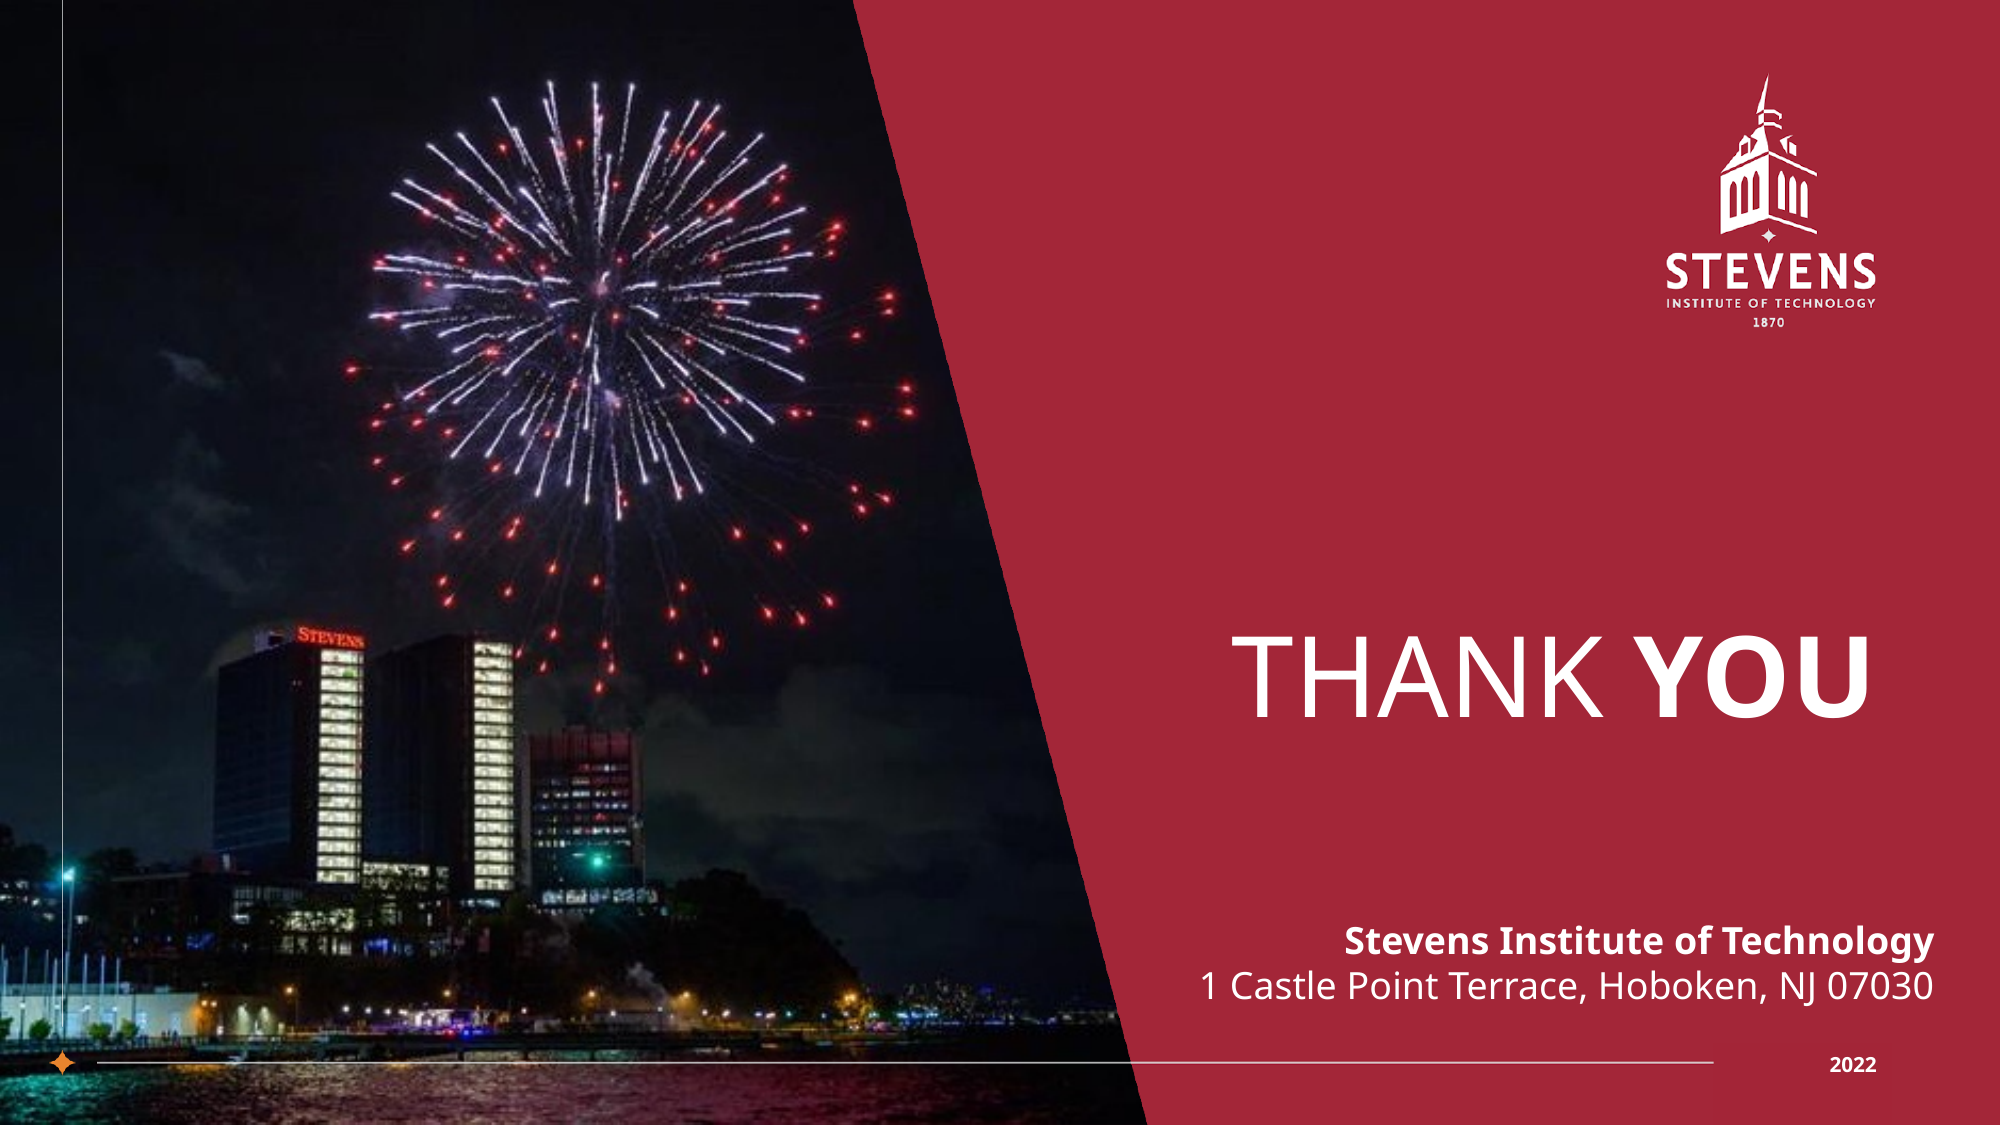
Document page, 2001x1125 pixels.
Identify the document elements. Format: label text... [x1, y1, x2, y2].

picture [0, 0, 2000, 1125]
title THANK YOU [1037, 410, 1892, 749]
slide_number 2022 [1713, 1043, 1892, 1125]
text_box Stevens Institute of Technology 1 Castle Point Terrace, Hoboken, NJ 07030 [1160, 909, 1950, 1015]
